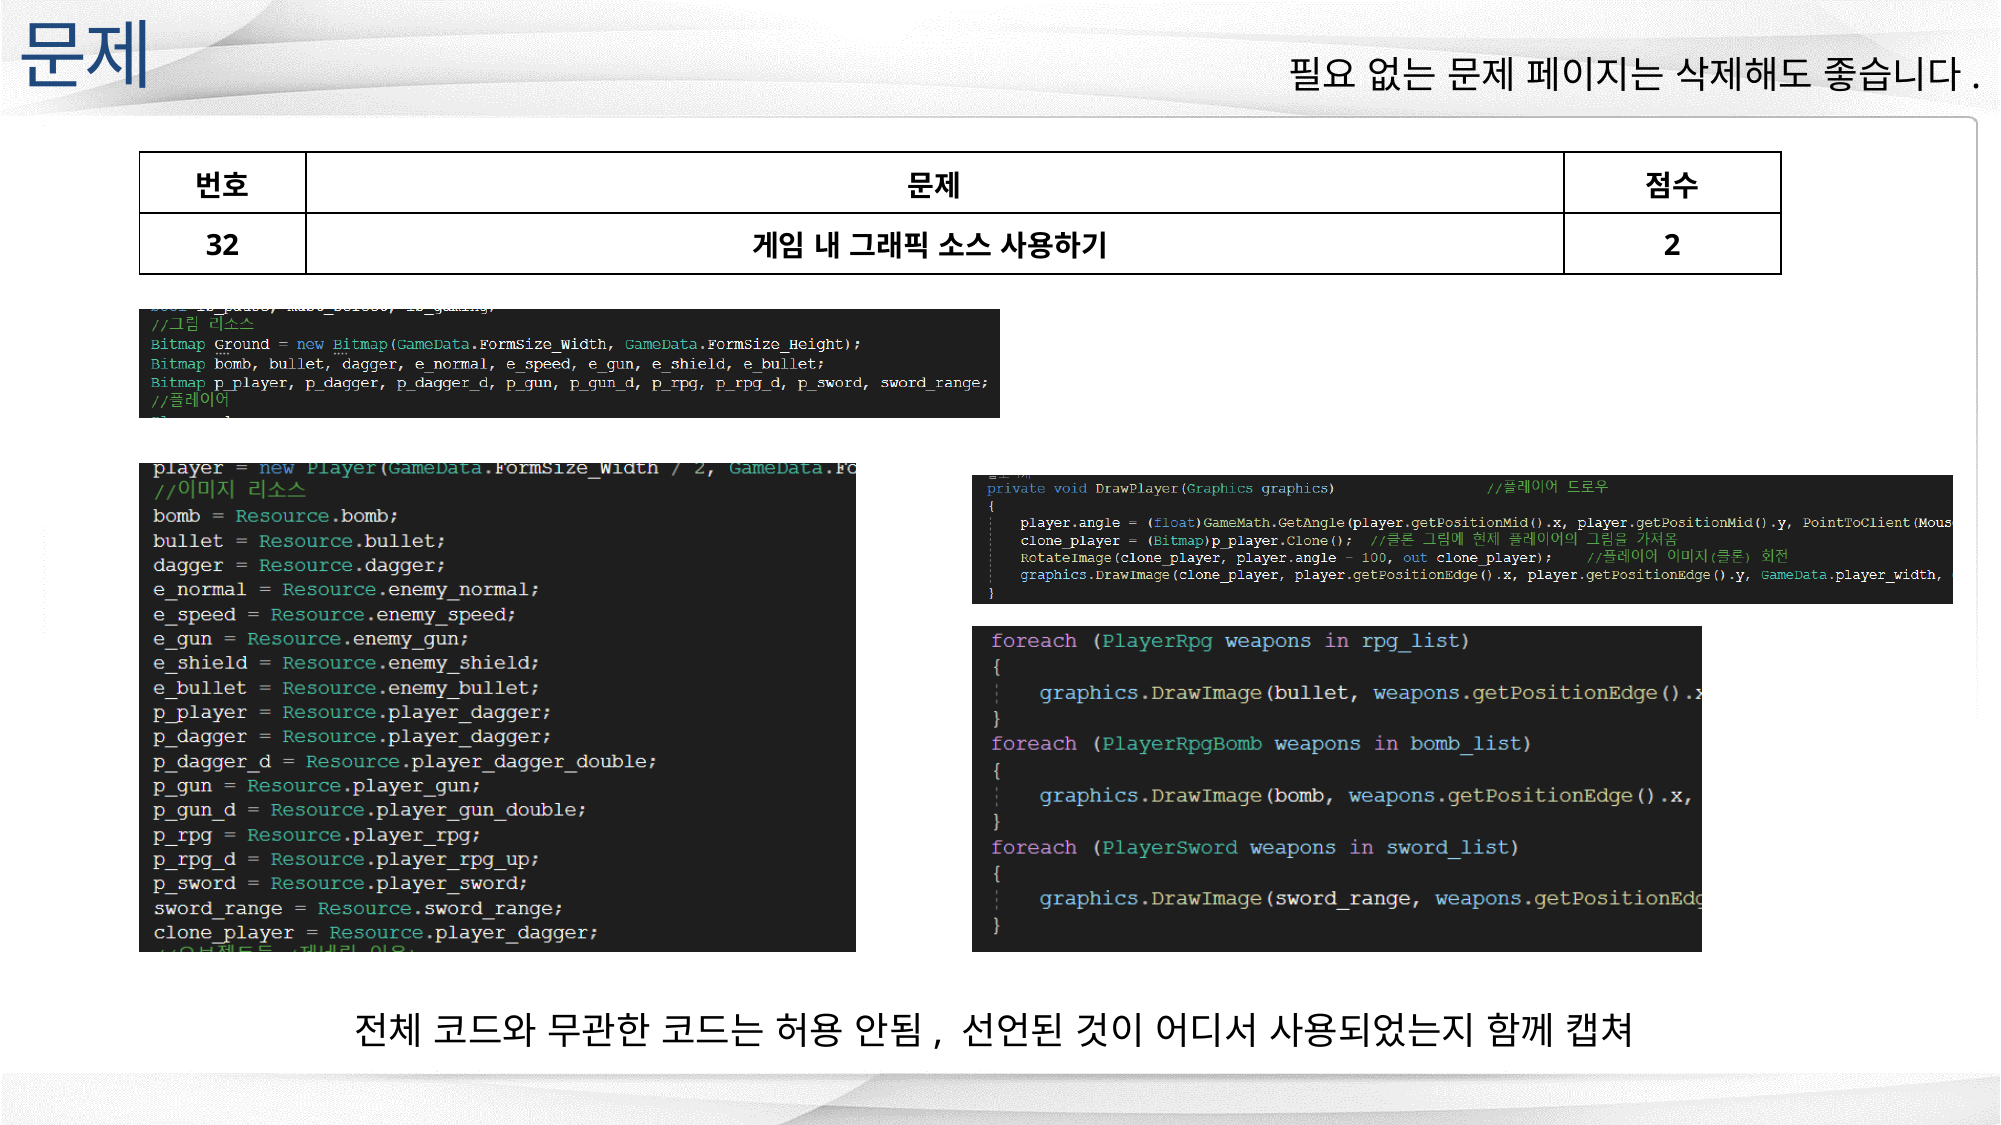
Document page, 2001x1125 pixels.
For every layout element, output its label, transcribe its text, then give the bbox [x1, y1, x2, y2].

table_header 문제 [307, 153, 1563, 212]
table_cell 32 [140, 214, 305, 273]
table_cell 게임 내 그래픽 소스 사용하기 [307, 214, 1563, 273]
text_box 문제 [4, 0, 920, 106]
table_header 점수 [1565, 153, 1780, 212]
picture [0, 0, 2000, 1125]
table_header 번호 [140, 153, 305, 212]
text_box 필요 없는 문제 페이지는 삭제해도 좋습니다. [1247, 44, 1996, 107]
text_box 전체 코드와 무관한 코드는 허용 안됨, 선언된 것이 어디서 사용되었는지 함께 캡쳐 [139, 999, 1861, 1063]
table_cell 2 [1565, 214, 1780, 273]
